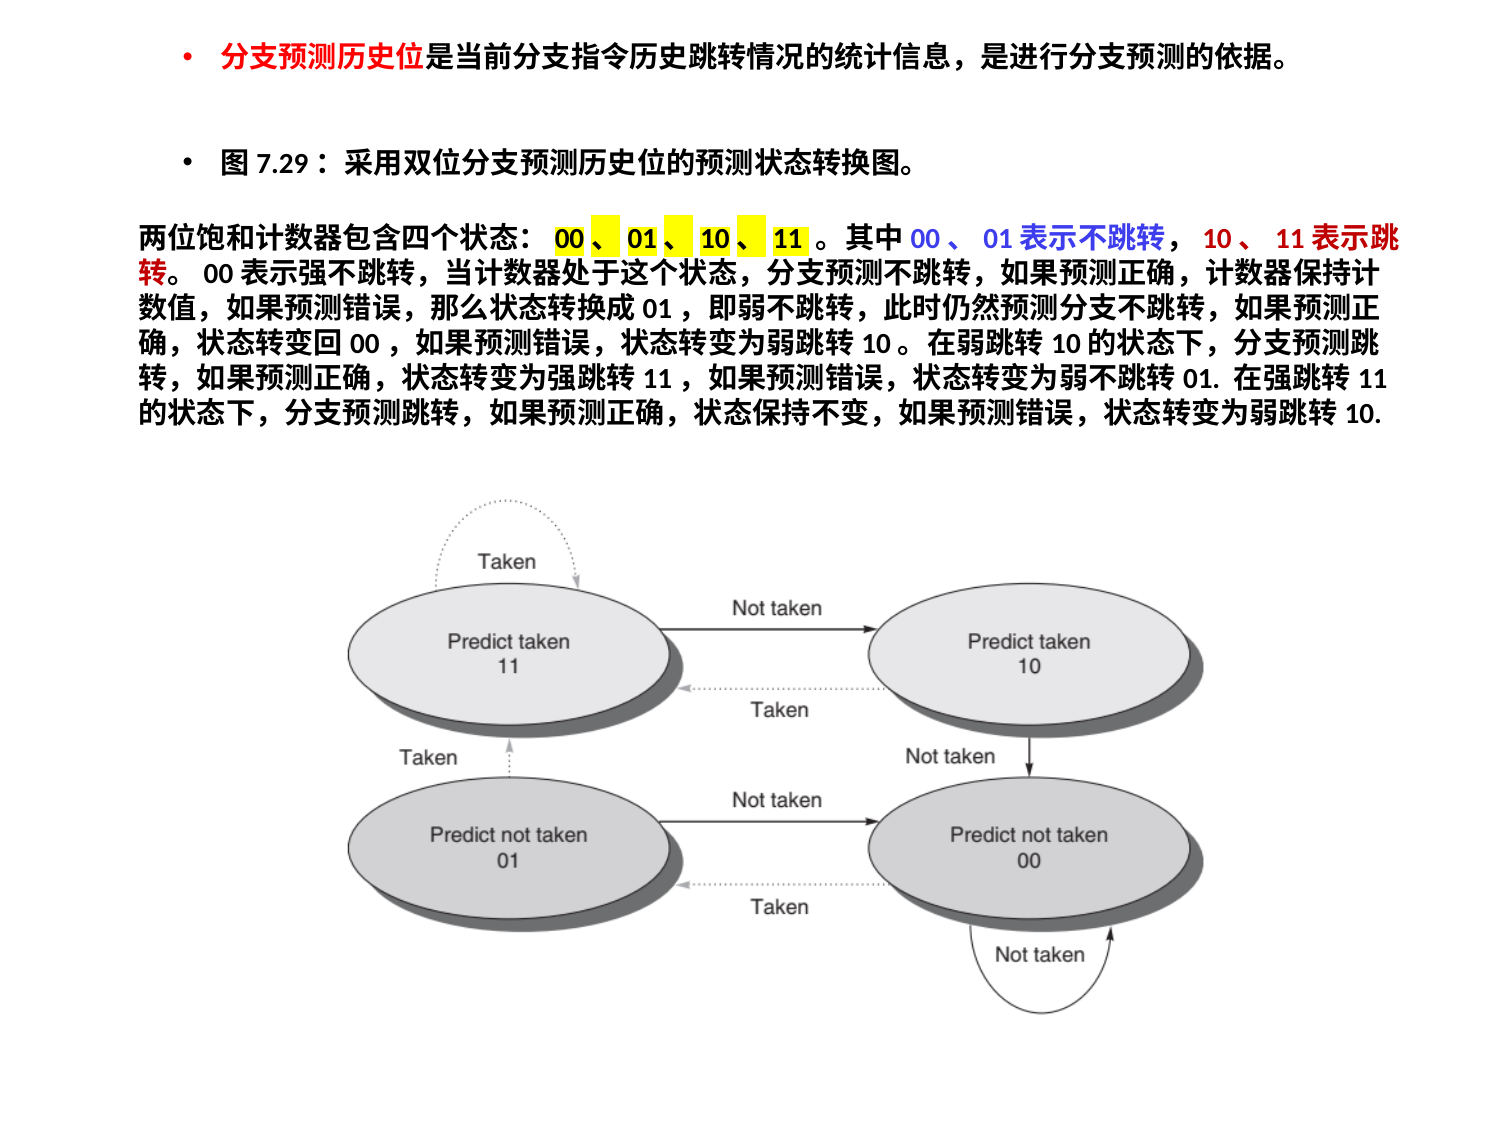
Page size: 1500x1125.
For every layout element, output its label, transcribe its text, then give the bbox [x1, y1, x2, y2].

picture [300, 444, 1238, 1024]
list 分支预测历史位是当前分支指令历史跳转情况的统计信息，是进行分支预测的依据。 图7.29：采用双位分支预测历史位的预测状态转换图。 [17, 30, 1368, 681]
text_box 两位饱和计数器包含四个状态：00、01、10、11 。其中00、01表示不跳转，10、11表示跳转。00表示强不跳转，当计数器处于这个状态，分支预测不跳转，如果预测正确，计数器保持计数值，如果预测错误，那么状态转换成01，即弱不跳转，此时仍然预测分支不跳转，如果预测正确，状态转变回00，如果预测错误，状态转变为弱跳转10。在弱跳转10的状态下，分支预测跳转，如果预测正确，状态转变为强跳转11，如果预测错误，状态转变为弱不跳转01. 在强跳转11的状态下，分支预测跳转，如果预测正确，状态保持不变，如果预测错误，状态转变为弱跳转10. [123, 211, 1415, 437]
